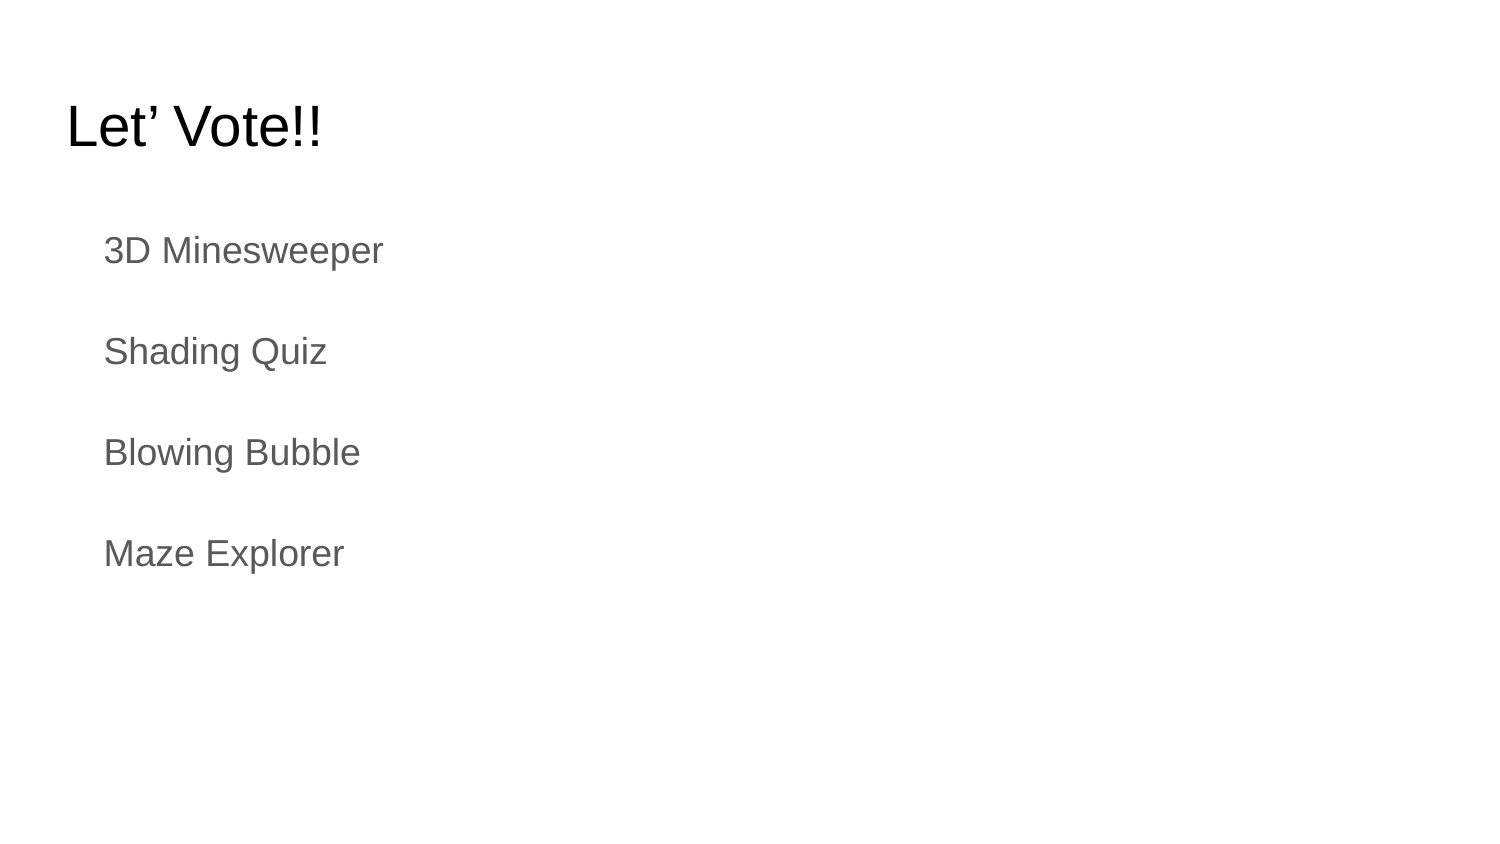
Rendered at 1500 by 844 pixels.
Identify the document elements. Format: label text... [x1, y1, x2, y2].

list 3D Minesweeper Shading Quiz Blowing Bubble Maze Explorer [51, 189, 1449, 750]
title Let’ Vote!! [51, 72, 1449, 167]
